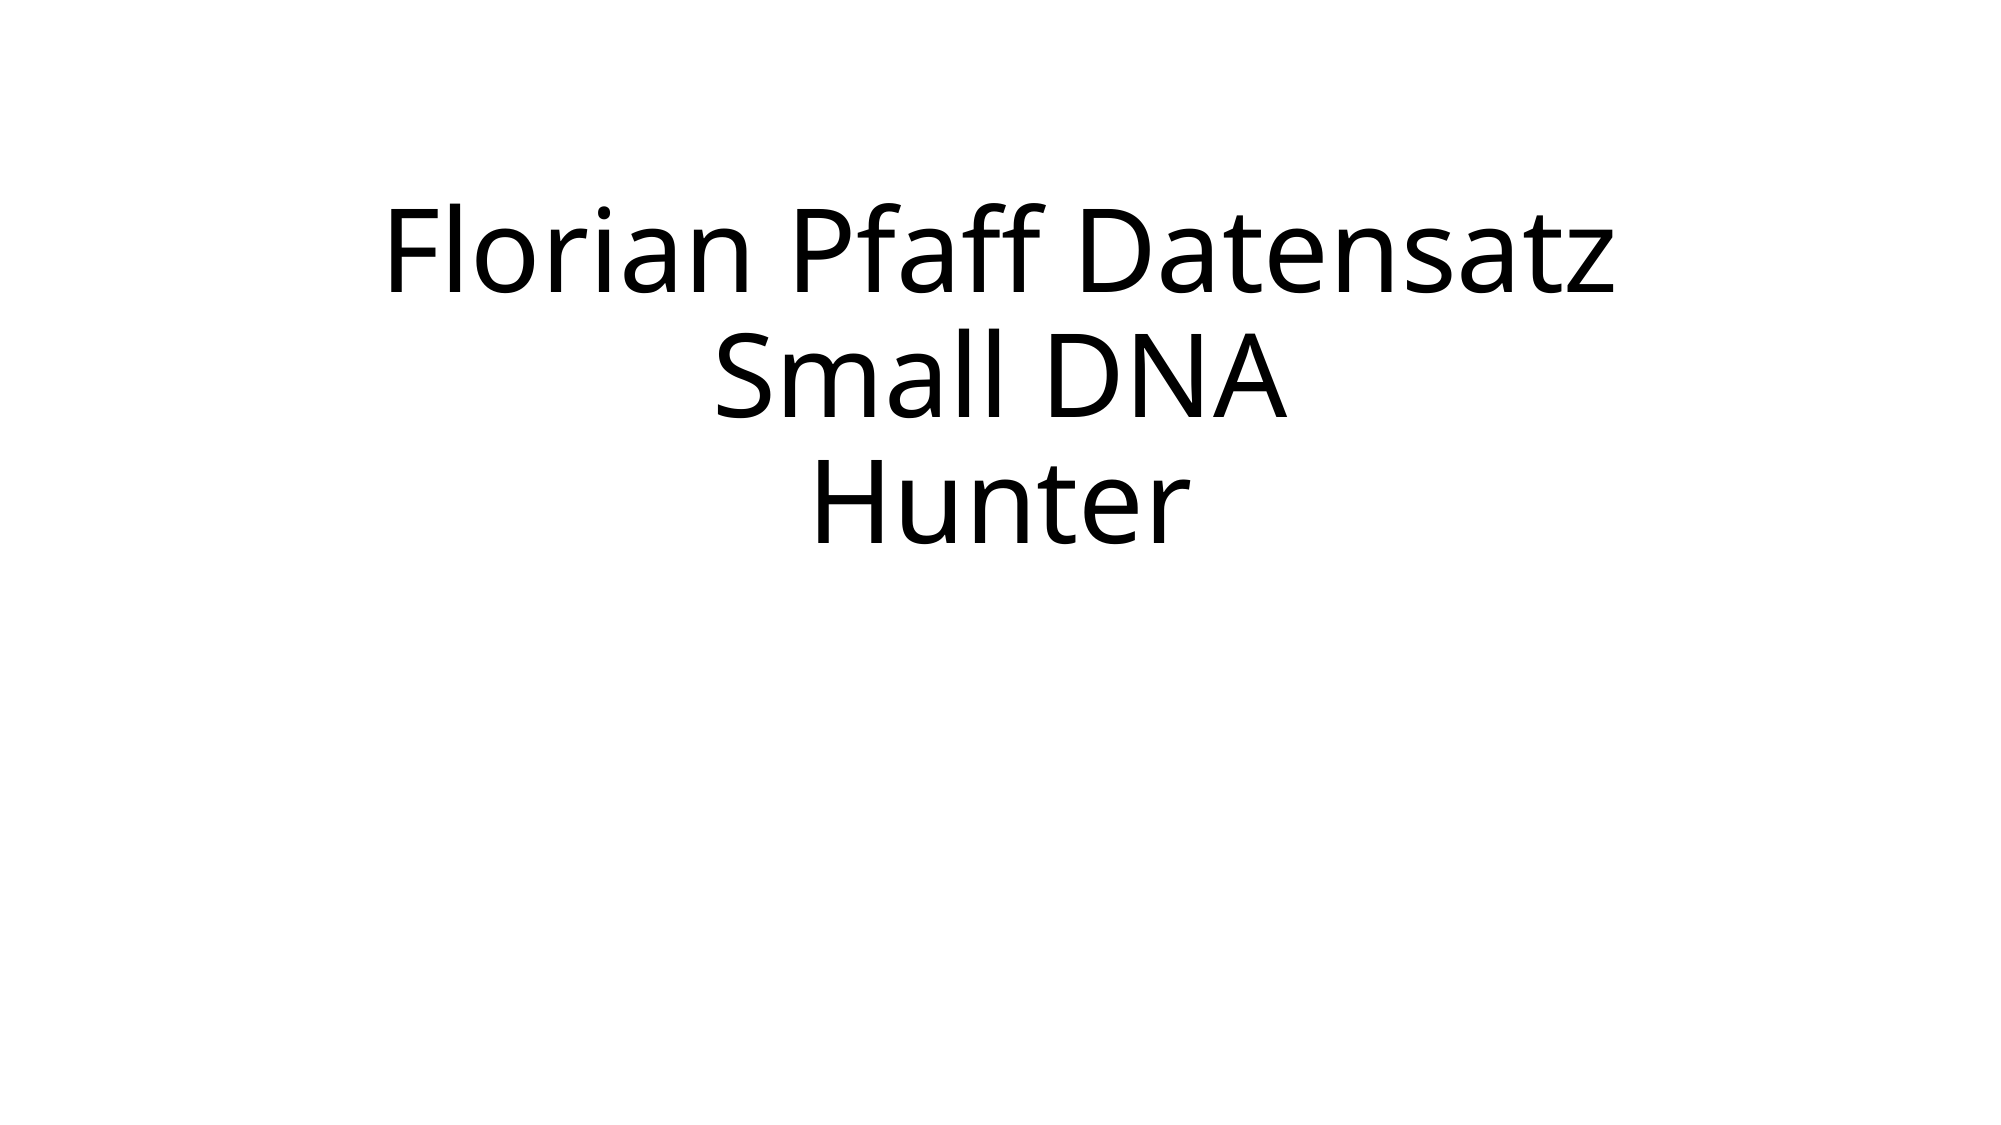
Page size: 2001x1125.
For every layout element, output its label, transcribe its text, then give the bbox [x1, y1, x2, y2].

title Florian Pfaff Datensatz Small DNA Hunter [249, 184, 1750, 576]
